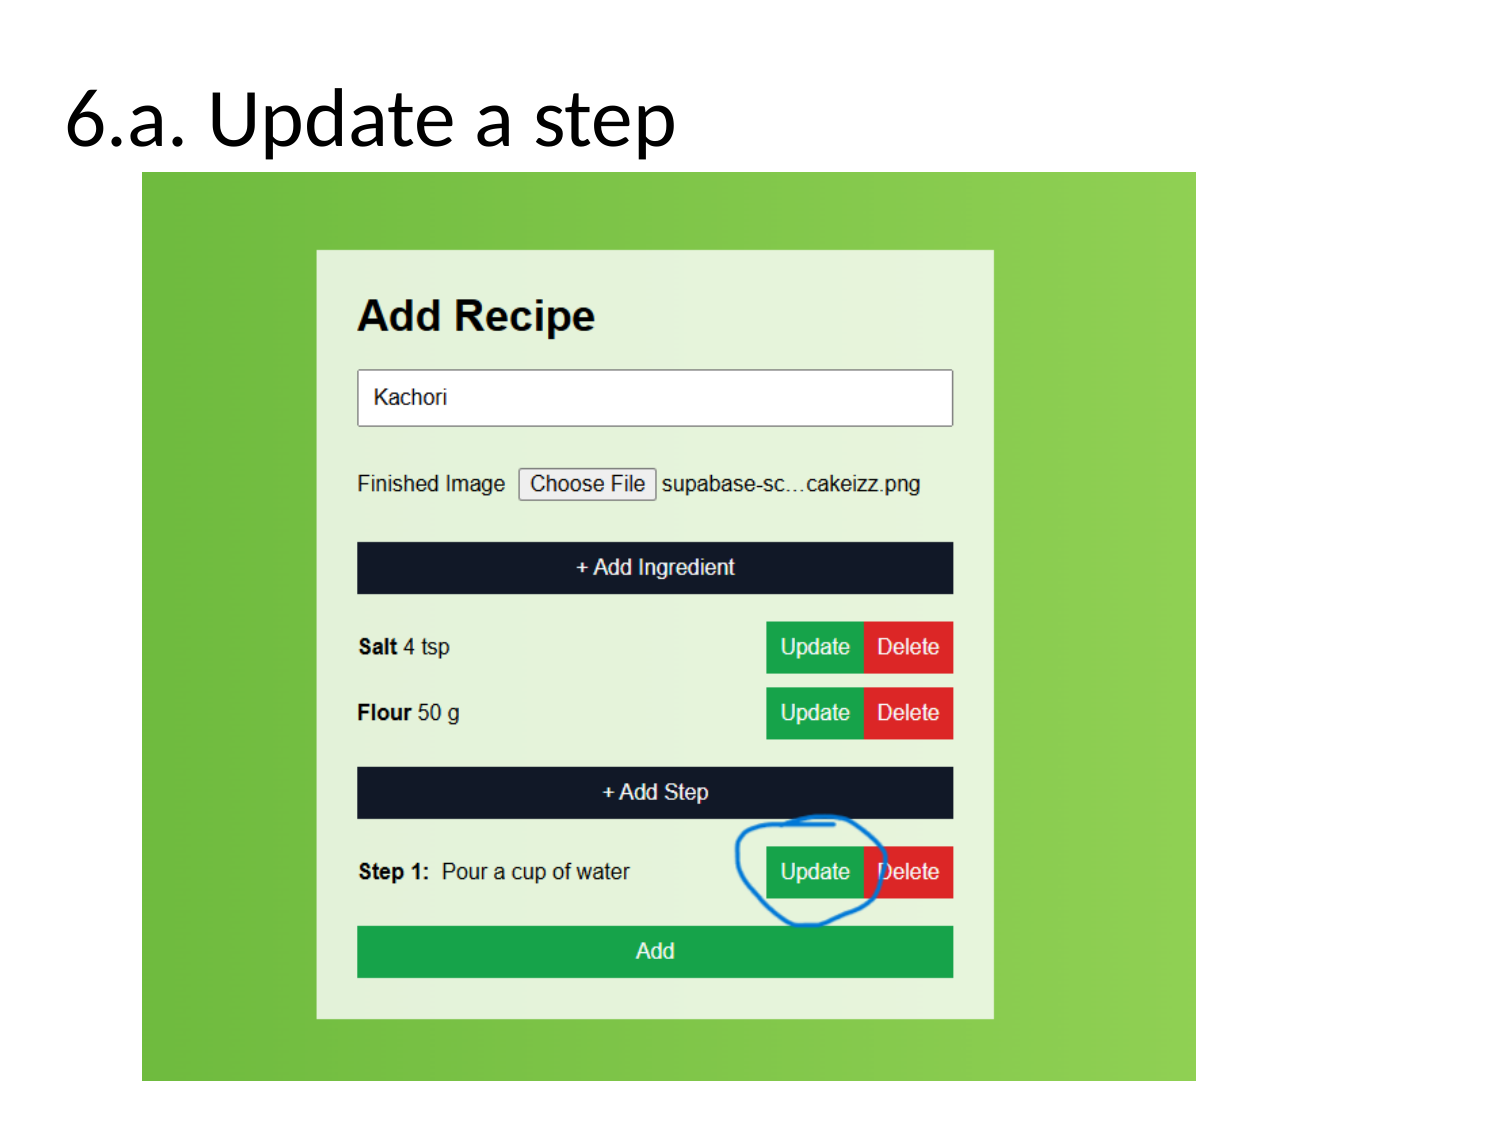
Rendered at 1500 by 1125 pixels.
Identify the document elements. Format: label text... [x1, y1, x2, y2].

text_box 6.a. Update a step [49, 55, 1346, 171]
picture [141, 171, 1196, 1081]
